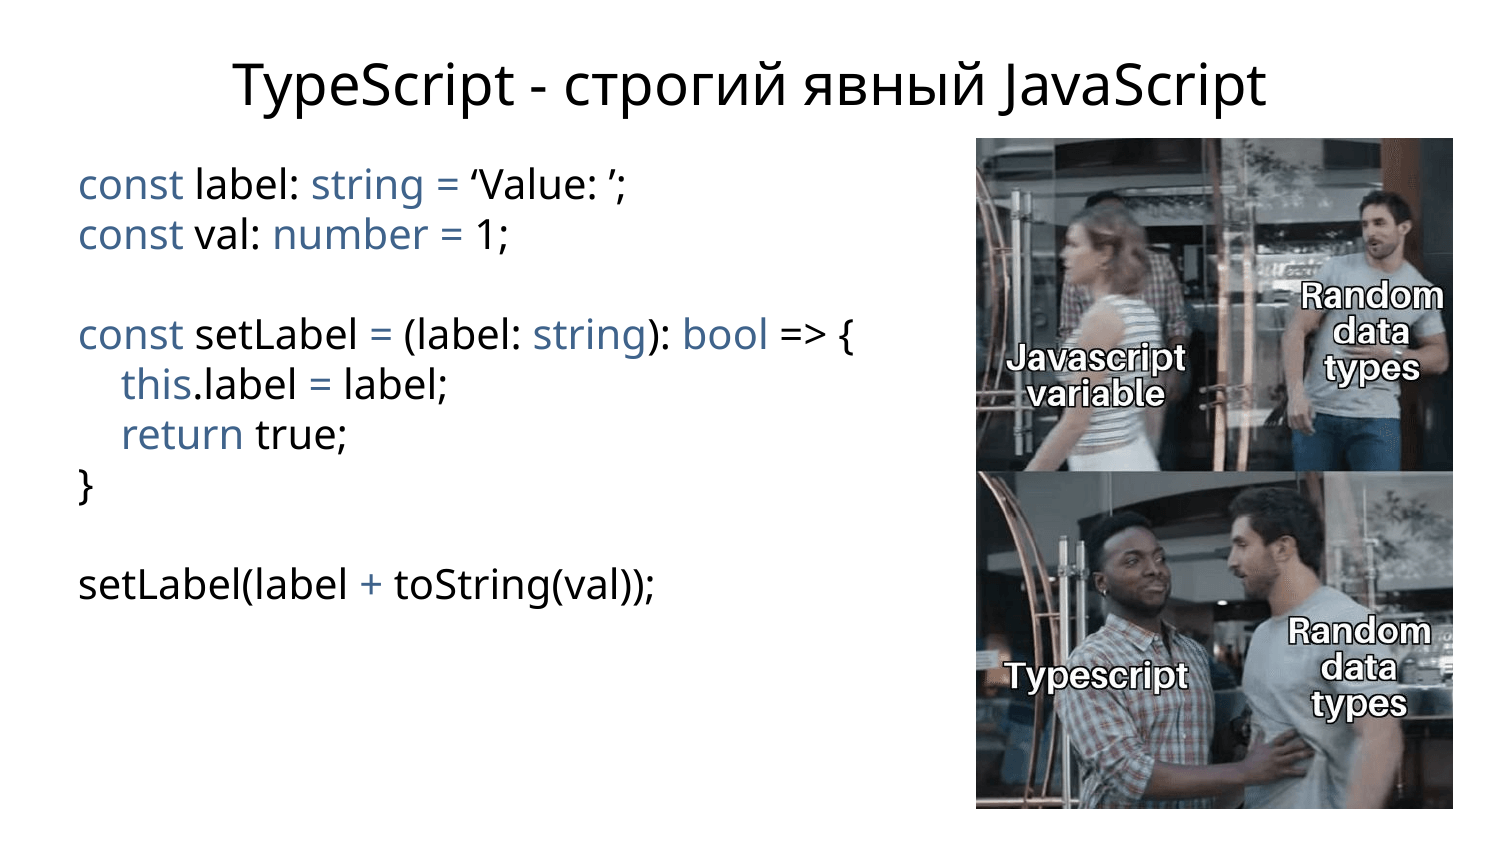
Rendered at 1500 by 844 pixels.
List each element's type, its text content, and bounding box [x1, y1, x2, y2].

text_box TypeScript - cтрогий явный JavaScript [47, 47, 1453, 118]
picture [976, 138, 1453, 810]
text_box const label: string = ‘Value: ’; const val: number = 1; const setLabel = (label: string): bool => { this.label = label; return true; } setLabel(label + toString(val)); [70, 150, 862, 616]
